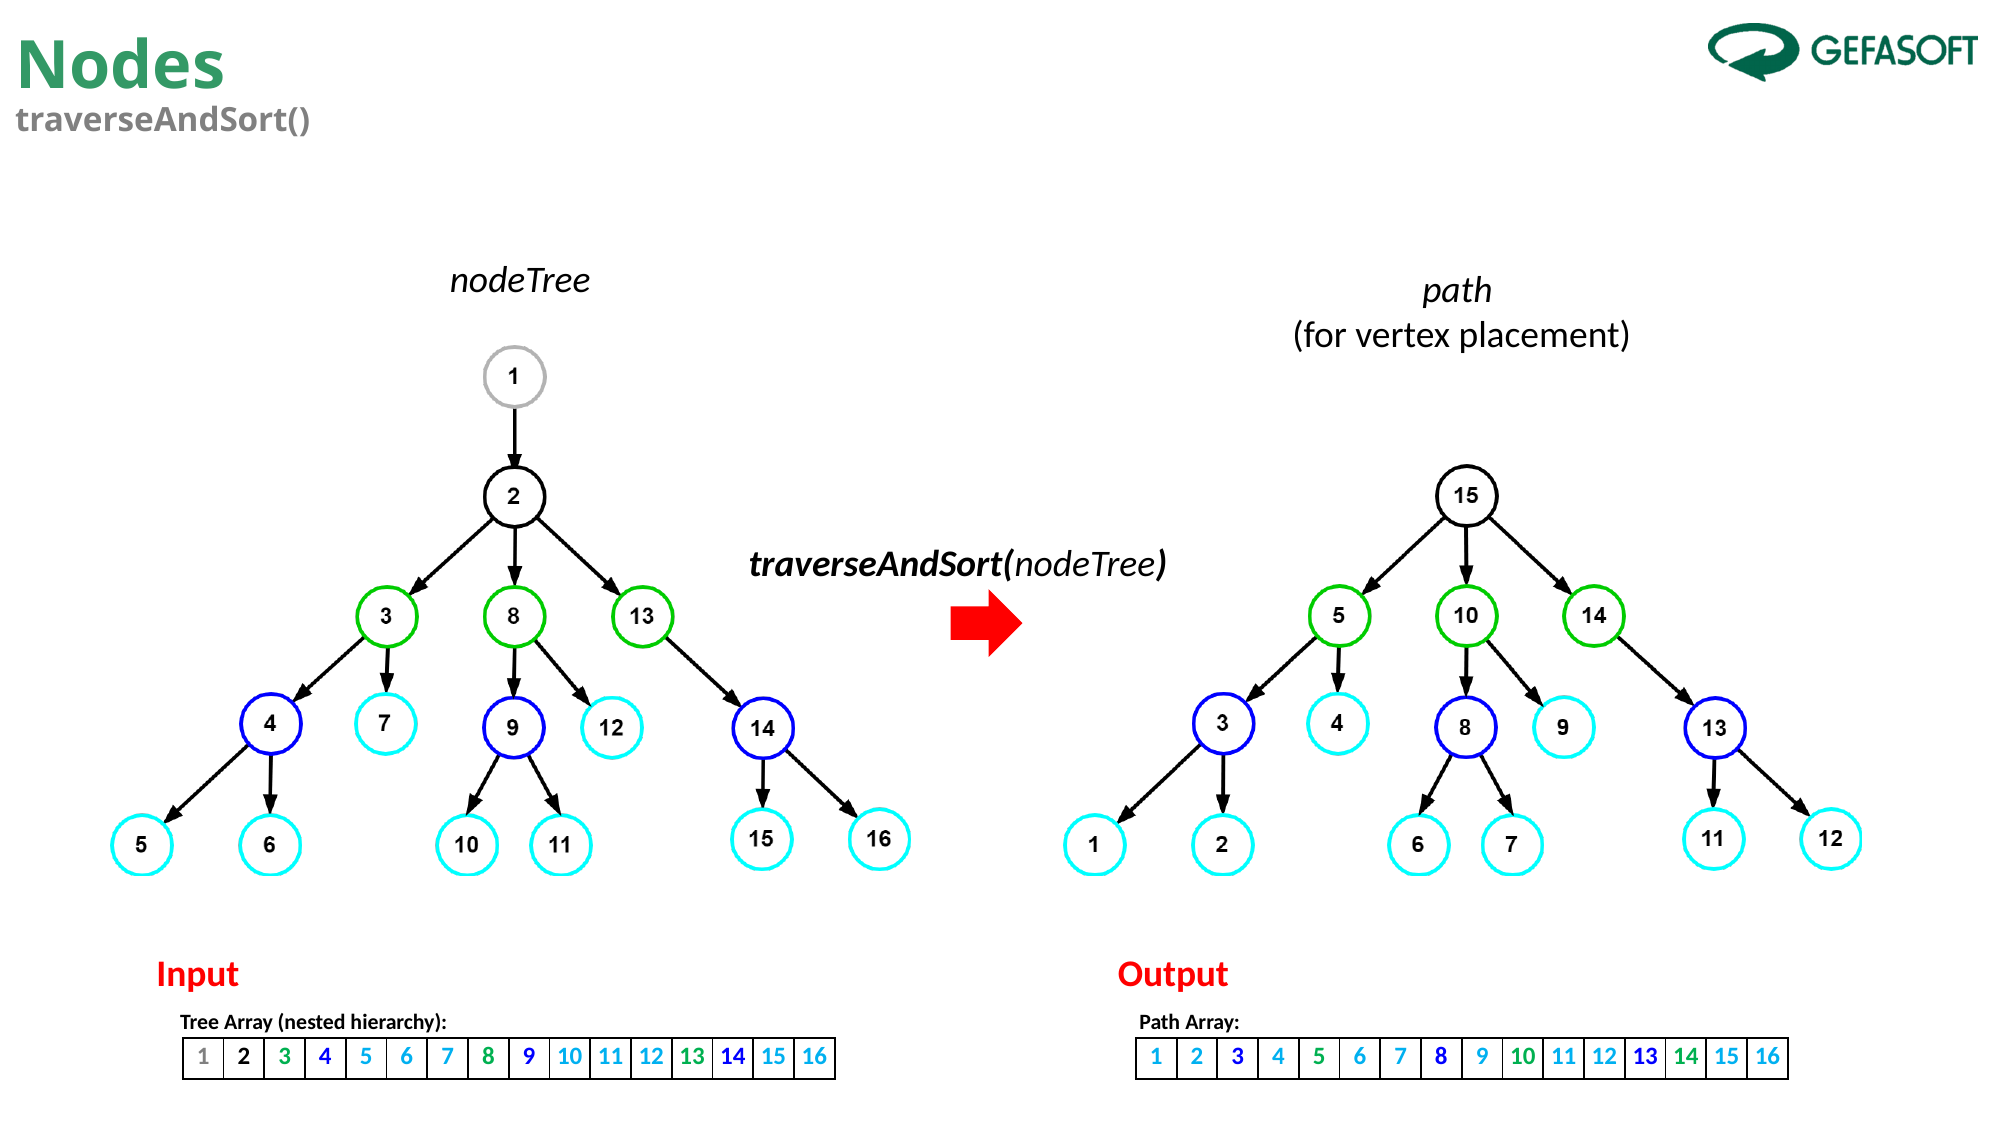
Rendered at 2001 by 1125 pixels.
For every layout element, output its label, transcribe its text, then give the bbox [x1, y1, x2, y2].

table_header 15 [754, 1039, 793, 1078]
table_header 14 [713, 1039, 752, 1078]
text_box path (for vertex placement) [1235, 257, 1689, 363]
table_header 1 [184, 1042, 223, 1078]
text_box nodeTree [342, 247, 699, 308]
table_header 8 [469, 1042, 508, 1078]
table_header 1 [1137, 1039, 1176, 1078]
table_header 6 [1340, 1039, 1379, 1078]
text_box Tree Array (nested hierarchy): [165, 1000, 513, 1042]
table_header 8 [1422, 1039, 1461, 1078]
table_header 4 [306, 1042, 345, 1078]
text_box Path Array: [1124, 1000, 1263, 1042]
title Nodes traverseAndSort() [0, 3, 2000, 166]
table_header 12 [1585, 1039, 1624, 1078]
text_box Input [139, 941, 257, 1002]
table_header 9 [1463, 1039, 1502, 1078]
text_box Output [1096, 941, 1251, 1002]
table_header 9 [510, 1039, 549, 1078]
table_header 3 [265, 1042, 304, 1078]
picture [1062, 463, 1862, 876]
table_header 15 [1707, 1039, 1746, 1078]
picture [1708, 22, 1978, 82]
table_header 2 [1178, 1039, 1216, 1078]
table_header 13 [1626, 1039, 1665, 1078]
table_header 7 [428, 1042, 467, 1078]
table_header 11 [591, 1039, 630, 1078]
table_header 4 [1259, 1039, 1298, 1078]
text_box traverseAndSort(nodeTree) [911, 531, 1062, 591]
table_header 6 [387, 1042, 426, 1078]
table_header 11 [1544, 1039, 1583, 1078]
table_header 13 [673, 1039, 712, 1078]
table_header 3 [1218, 1039, 1257, 1078]
table_header 14 [1666, 1039, 1705, 1078]
table_header 12 [632, 1039, 671, 1078]
table_header 7 [1381, 1039, 1420, 1078]
table_header 10 [550, 1039, 589, 1078]
table_header 5 [347, 1042, 386, 1078]
table_header 2 [224, 1042, 263, 1078]
table_header 16 [1748, 1039, 1787, 1078]
table_header 16 [795, 1039, 834, 1078]
table_header 5 [1300, 1039, 1339, 1078]
picture [110, 344, 911, 876]
text_box [950, 591, 1023, 657]
table_header 10 [1503, 1039, 1542, 1078]
